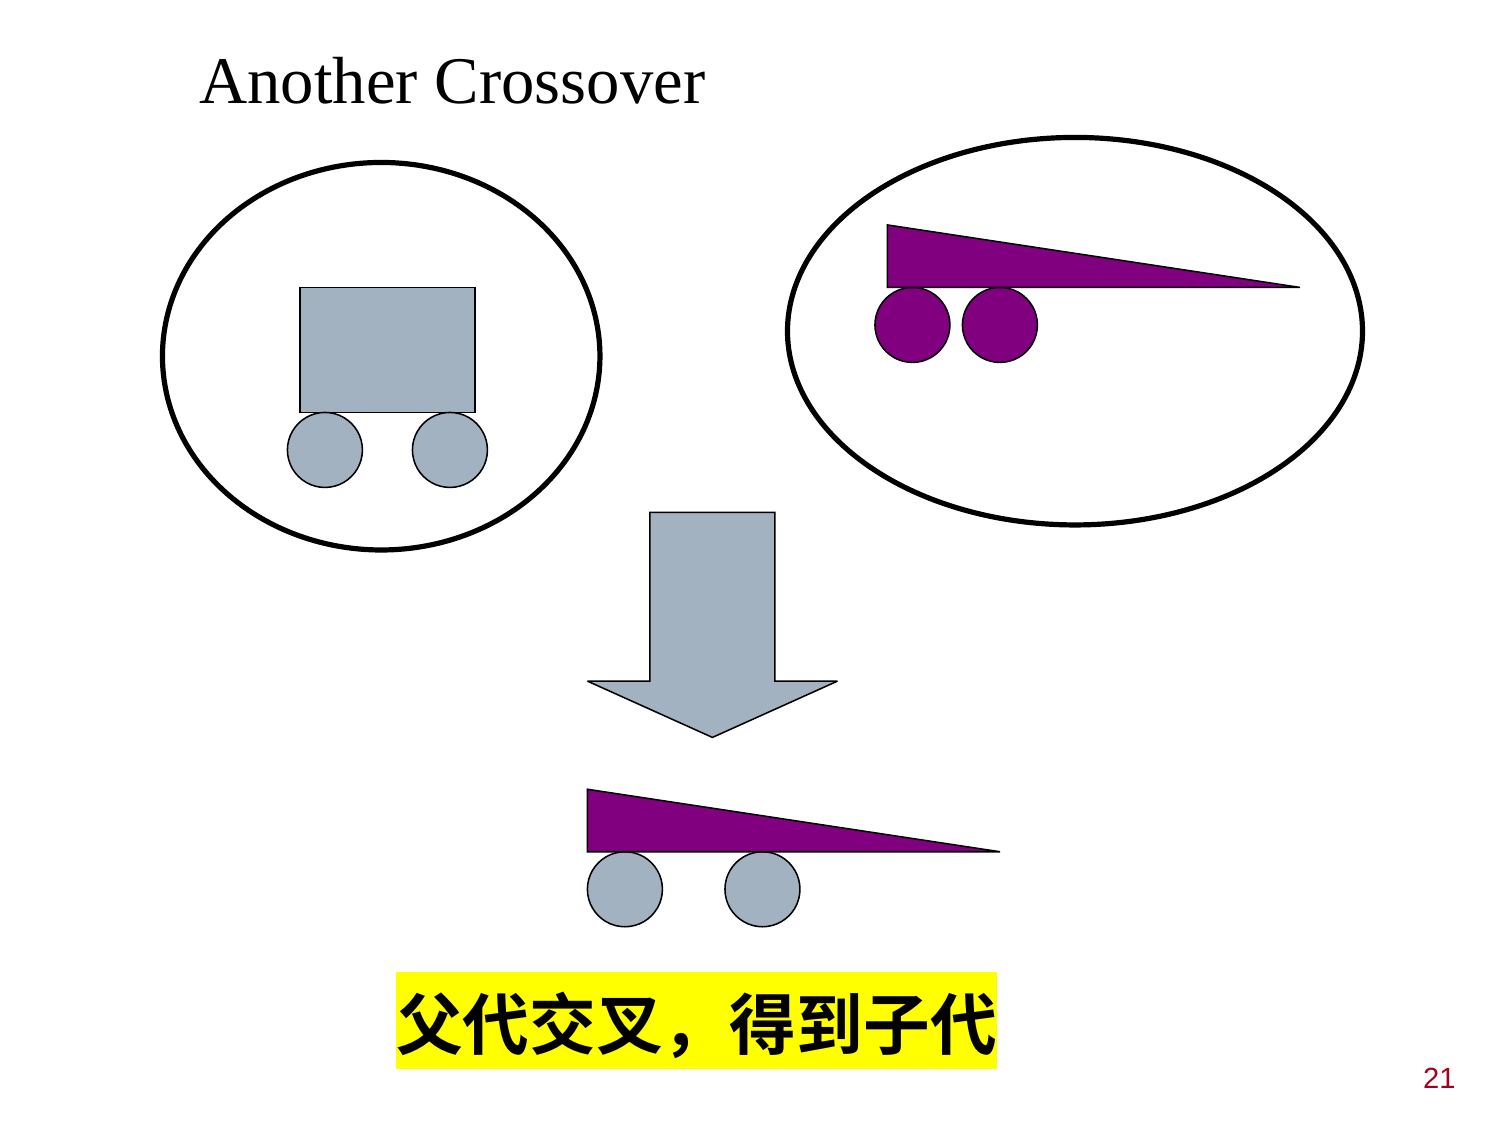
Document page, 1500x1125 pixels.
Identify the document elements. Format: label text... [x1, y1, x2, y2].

slide_number 21 [1145, 1051, 1471, 1112]
text_box [724, 852, 800, 927]
text_box 父代交叉，得到子代 [381, 975, 1325, 1071]
text_box [587, 789, 1000, 852]
text_box [787, 137, 1363, 525]
text_box [587, 512, 838, 738]
text_box [587, 852, 663, 927]
text_box Another Crossover [184, 29, 722, 125]
text_box [162, 162, 600, 550]
